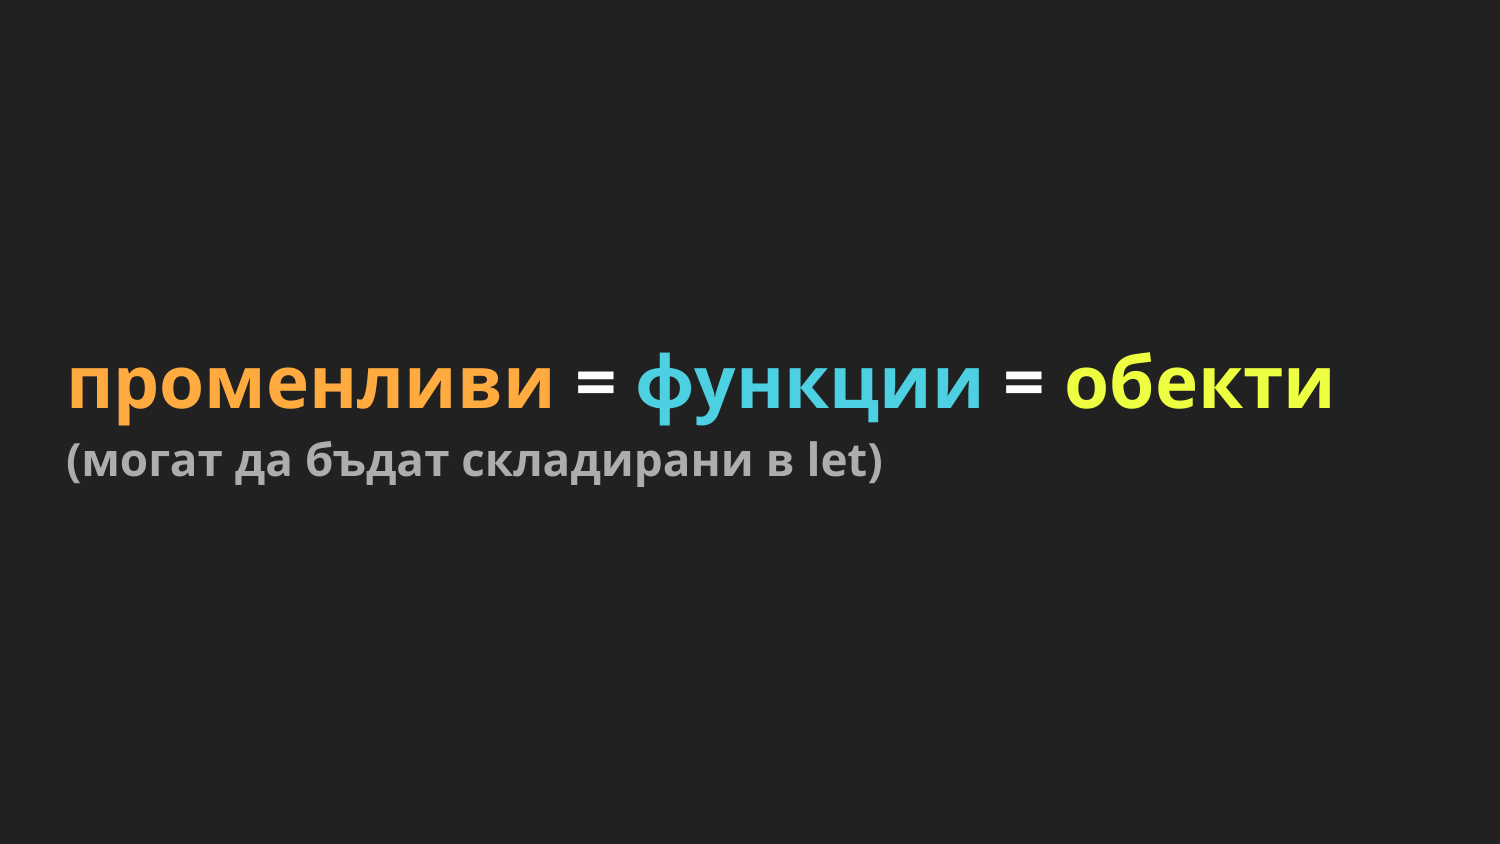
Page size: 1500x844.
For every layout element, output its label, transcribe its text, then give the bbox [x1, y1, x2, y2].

list променливи = функции = обекти (могат да бъдат складирани в let) [51, 307, 1449, 750]
